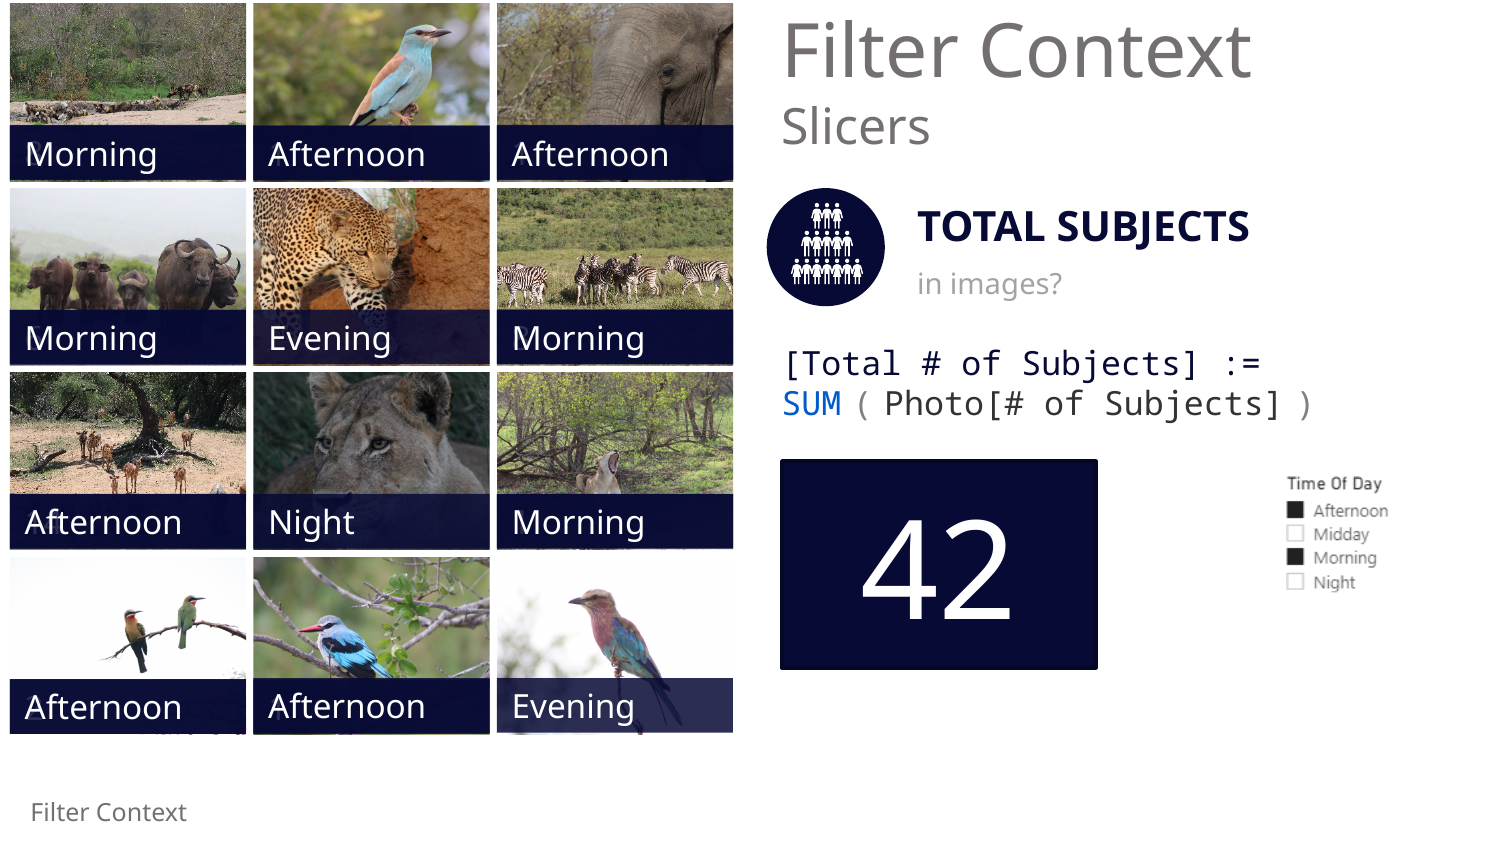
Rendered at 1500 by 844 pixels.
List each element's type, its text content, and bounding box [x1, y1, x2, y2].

picture [9, 187, 247, 366]
picture [496, 372, 734, 550]
text_box 42 [780, 459, 1098, 670]
picture [253, 3, 490, 182]
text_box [766, 187, 1357, 307]
picture [9, 372, 247, 550]
picture [253, 556, 490, 735]
picture [9, 557, 247, 736]
picture [496, 187, 734, 366]
text_box Filter Context [766, 12, 1424, 87]
picture [9, 3, 247, 182]
picture [253, 187, 490, 366]
text_box [Total # of Subjects] := SUM ( Photo[# of Subjects] ) [766, 335, 1333, 430]
text_box Slicers [766, 87, 1462, 164]
picture [496, 3, 734, 182]
picture [253, 372, 490, 550]
picture [496, 556, 734, 735]
text_box Filter Context [16, 783, 471, 836]
picture [1246, 440, 1471, 629]
